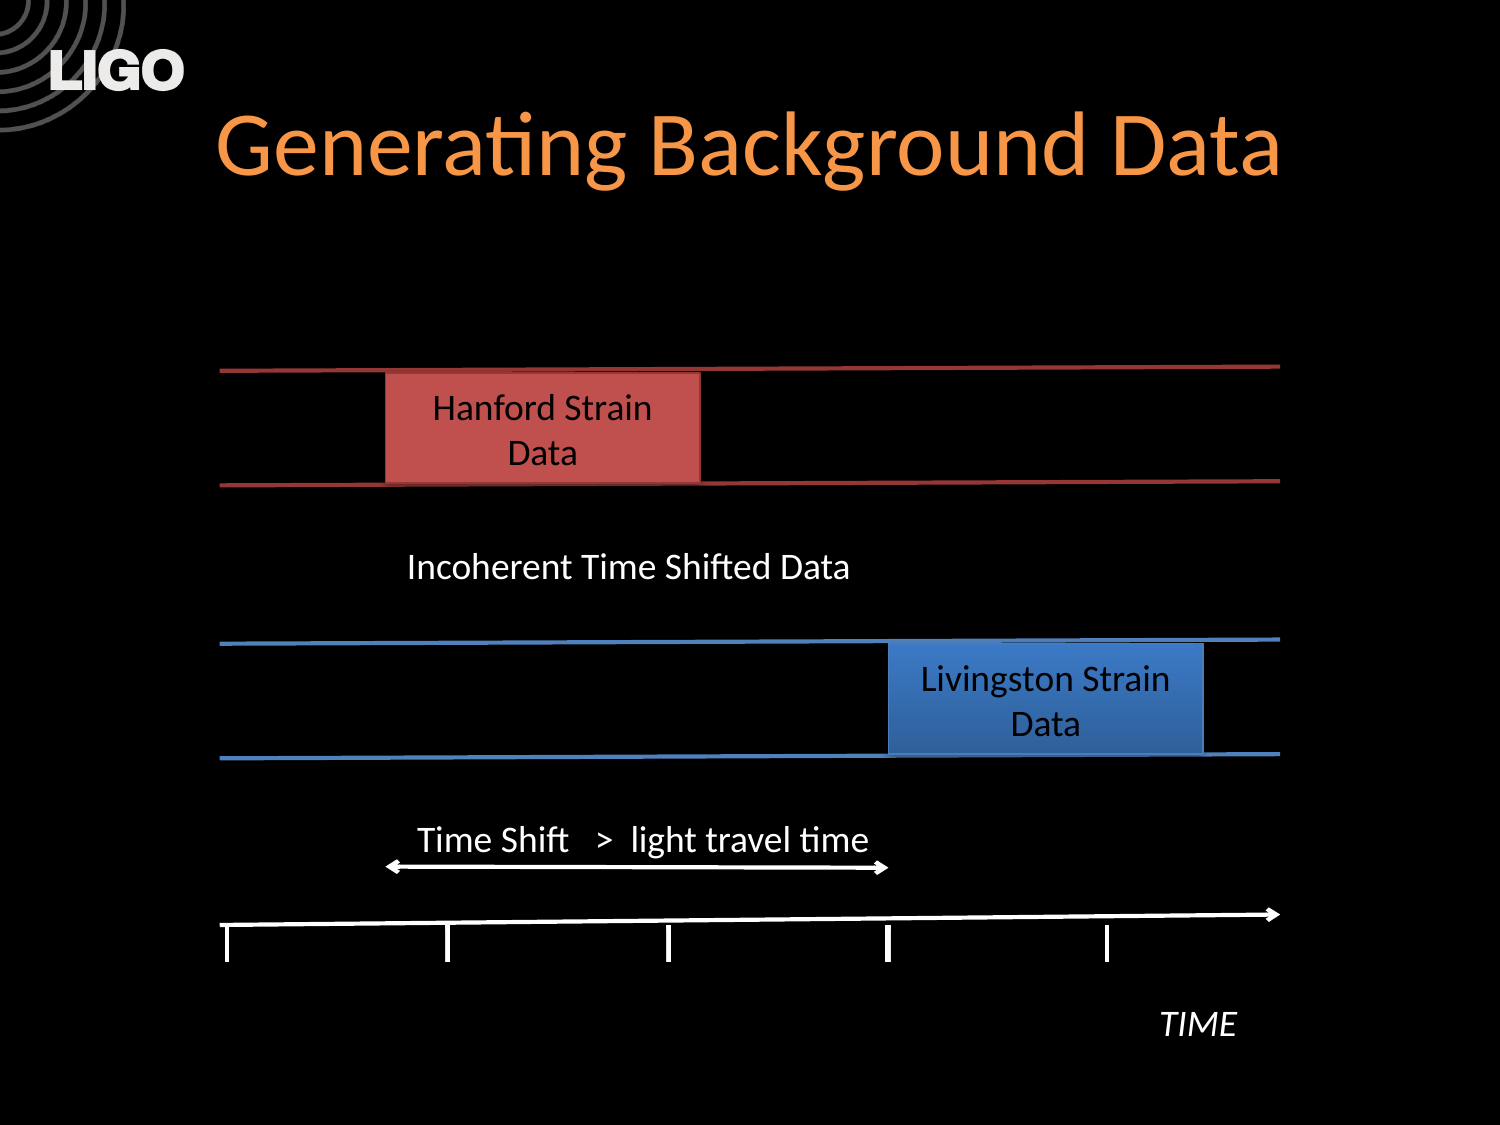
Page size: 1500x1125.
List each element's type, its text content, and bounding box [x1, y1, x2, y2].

picture [0, 0, 186, 134]
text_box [219, 753, 1281, 759]
title Generating Background Data [75, 45, 1425, 233]
text_box Hanford Strain Data [385, 379, 701, 479]
text_box Livingston Strain Data [888, 652, 1204, 752]
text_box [219, 639, 1281, 644]
text_box TIME [1144, 991, 1253, 1052]
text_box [219, 914, 1281, 926]
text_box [219, 480, 1281, 486]
text_box Time Shift > light travel time [402, 808, 894, 868]
text_box Incoherent Time Shifted Data [392, 535, 866, 595]
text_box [219, 366, 1281, 372]
